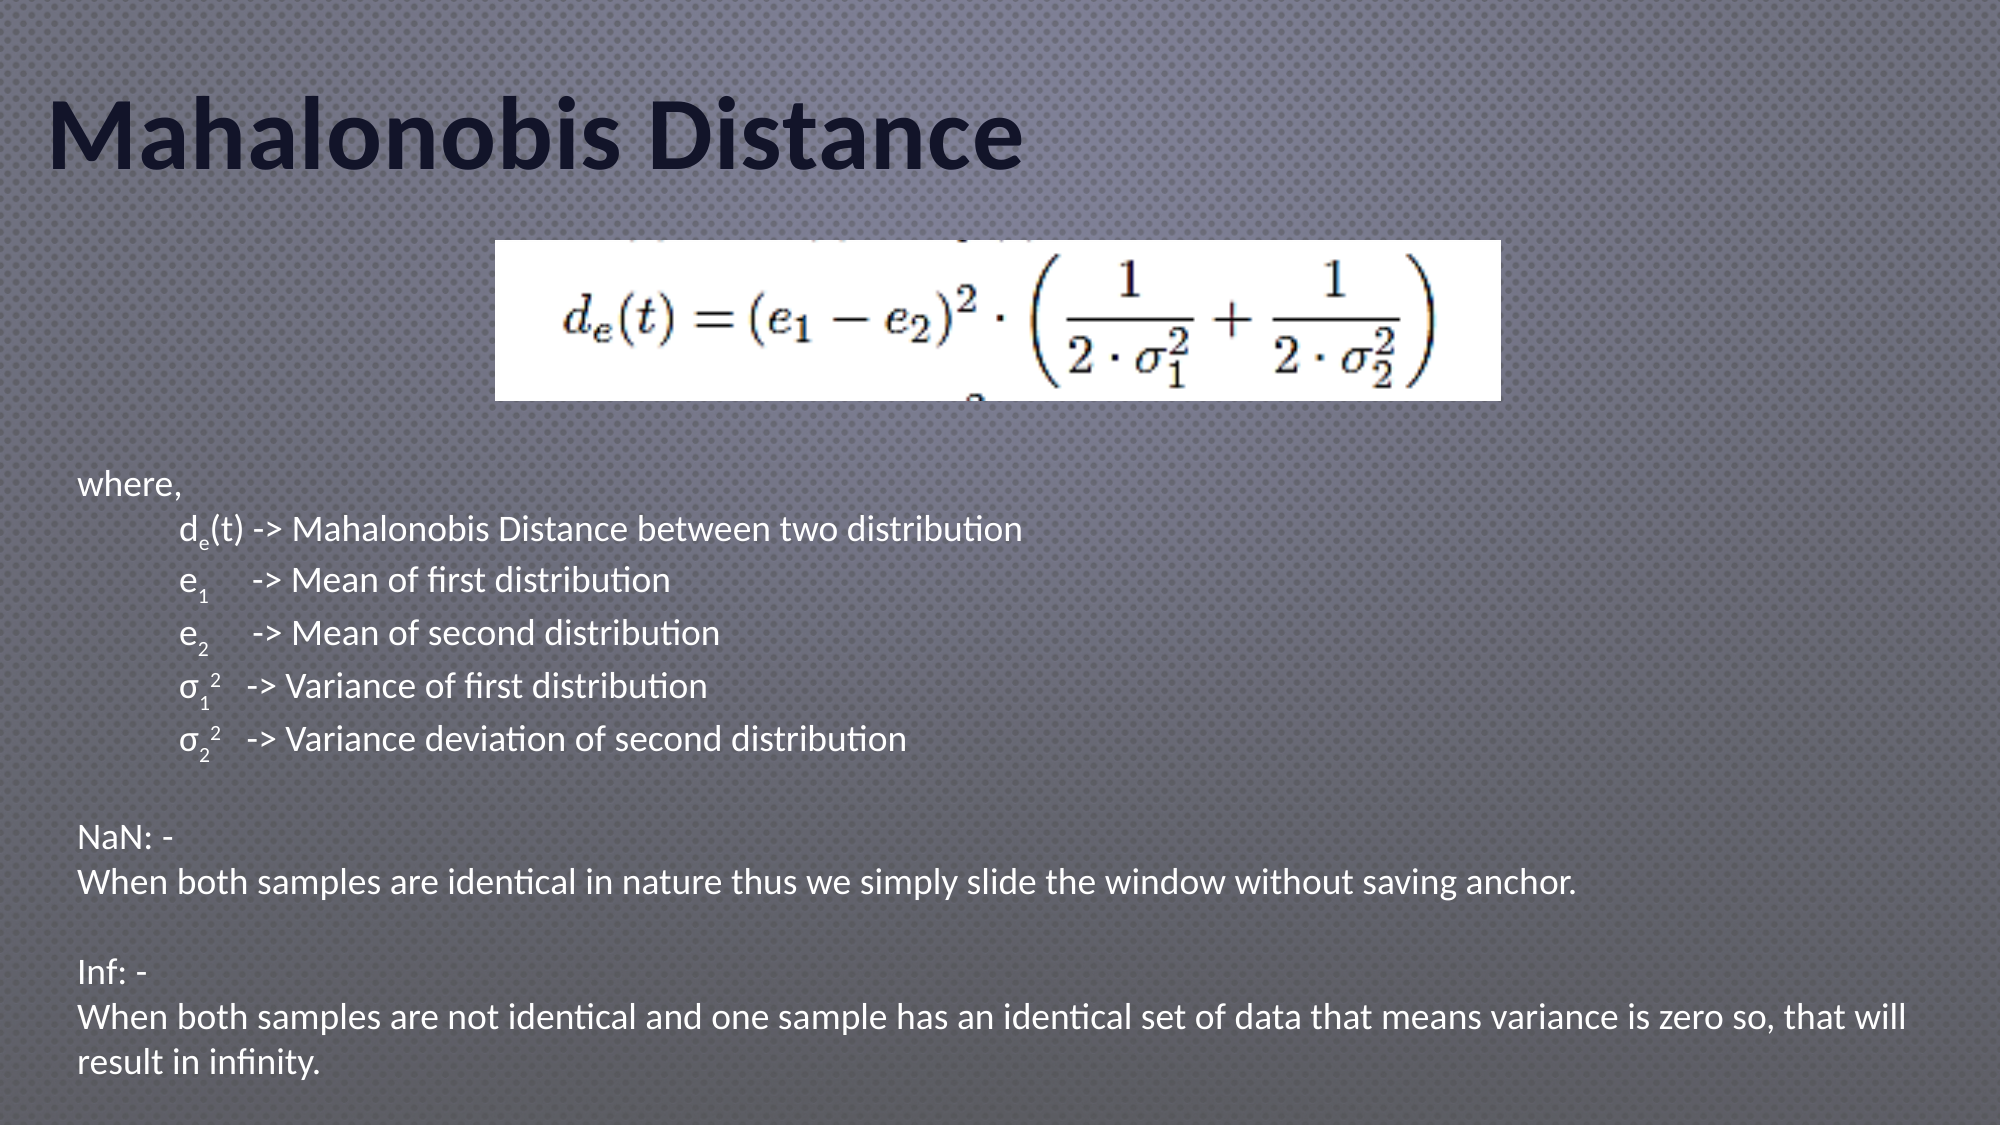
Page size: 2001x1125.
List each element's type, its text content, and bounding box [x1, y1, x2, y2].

picture [494, 239, 1501, 401]
title Mahalonobis Distance [30, 42, 2000, 214]
text_box where, de(t) -> Mahalonobis Distance between two distribution e1 -> Mean of first distribution e2 -> Mean of second distribution σ12 -> Variance of first distribution σ22 -> Variance deviation of second distribution NaN: - When both samples are identical in nature thus we simply slide the window without saving anchor. Inf: - When both samples are not identical and one sample has an identical set of data that means variance is zero so, that will result in infinity. [62, 406, 1938, 1090]
